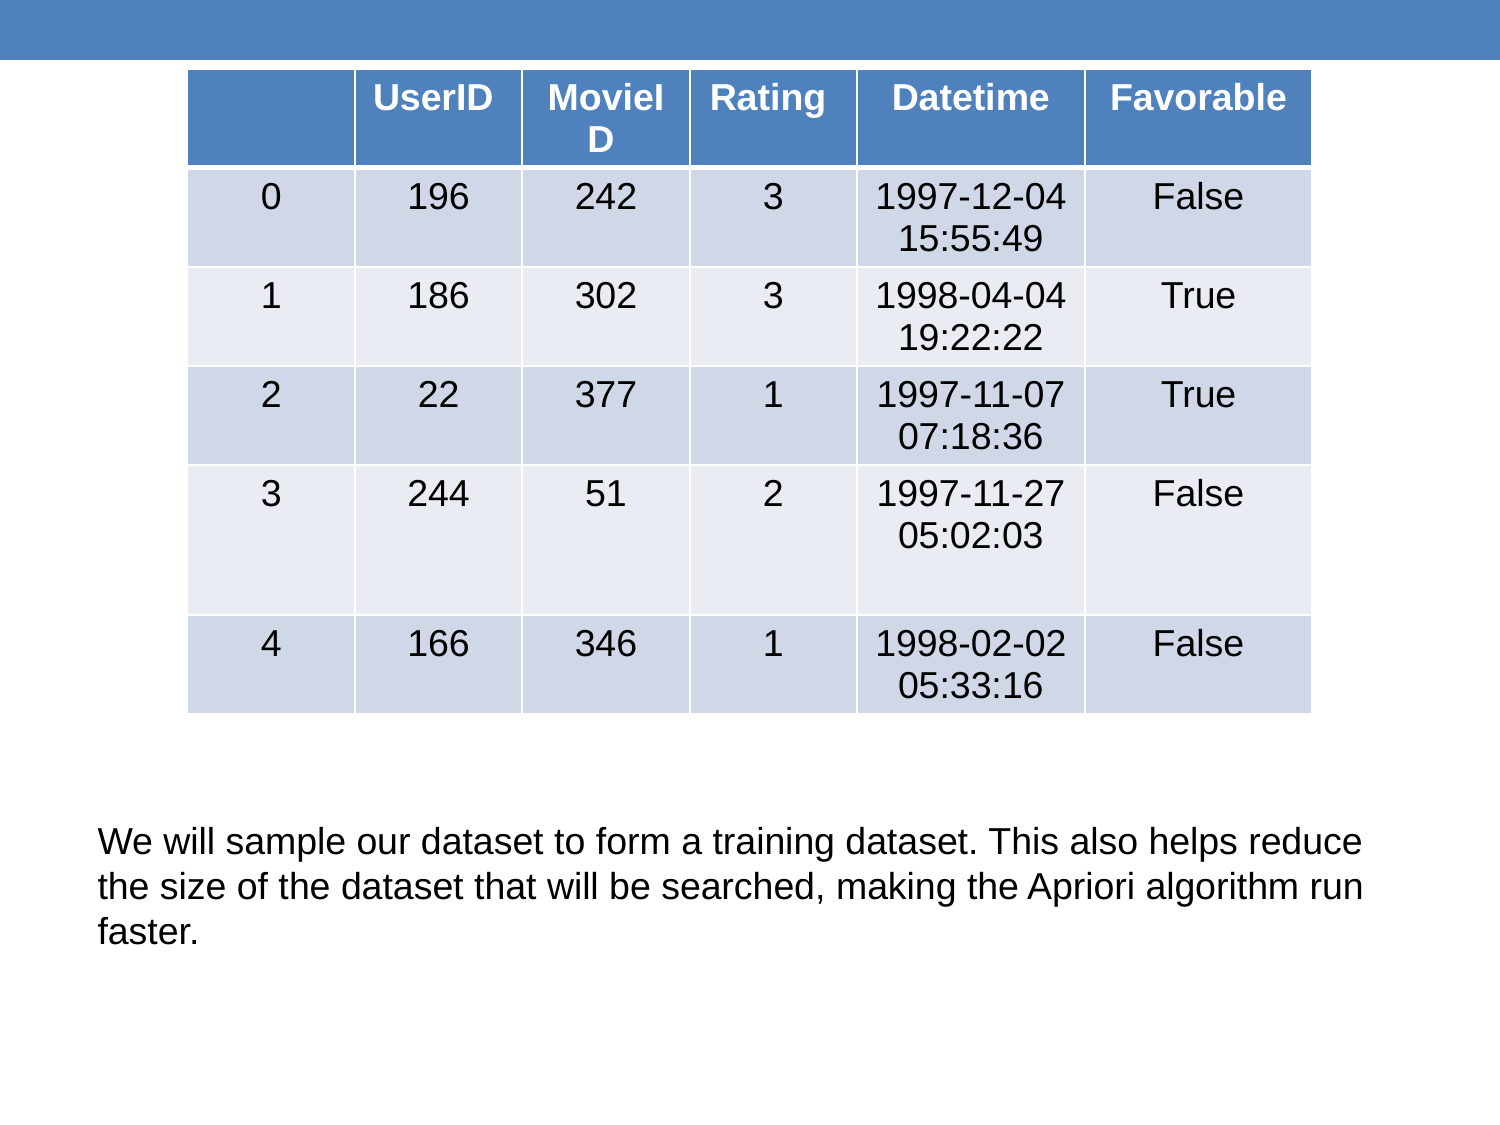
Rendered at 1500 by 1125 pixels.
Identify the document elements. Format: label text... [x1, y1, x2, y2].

table_cell 2 [691, 466, 856, 614]
table_header [188, 70, 354, 165]
table_header Datetime [858, 70, 1084, 165]
table_cell 3 [691, 170, 856, 266]
table_cell False [1086, 466, 1311, 614]
table_cell 186 [356, 268, 521, 365]
table_cell 196 [356, 170, 521, 266]
table_cell 302 [523, 268, 689, 365]
table_header MovieID [523, 70, 689, 165]
table_cell 166 [356, 616, 521, 713]
table_cell 242 [523, 170, 689, 266]
table_cell 1997-12-04 15:55:49 [858, 170, 1084, 266]
table_cell True [1086, 268, 1311, 365]
table_header Favorable [1086, 70, 1311, 165]
table_cell 4 [188, 616, 354, 713]
table_cell 377 [523, 367, 689, 464]
table_header Rating [691, 70, 856, 165]
table_cell 51 [523, 466, 689, 614]
table_cell 346 [523, 616, 689, 713]
table_header UserID [356, 70, 521, 165]
text_box We will sample our dataset to form a training dataset. This also helps reduce the size of the dataset that will be searched, making the Apriori algorithm run faster. [82, 809, 1418, 960]
table_cell 1998-02-02 05:33:16 [858, 616, 1084, 713]
table_cell 1997-11-07 07:18:36 [858, 367, 1084, 464]
table_cell 22 [356, 367, 521, 464]
table_cell 1 [188, 268, 354, 365]
table_cell 1 [691, 616, 856, 713]
table_cell 1 [691, 367, 856, 464]
table_cell True [1086, 367, 1311, 464]
table_cell 1997-11-27 05:02:03 [858, 466, 1084, 614]
table_cell 3 [188, 466, 354, 614]
table_cell False [1086, 616, 1311, 713]
table_cell 1998-04-04 19:22:22 [858, 268, 1084, 365]
table_cell False [1086, 170, 1311, 266]
table_cell 0 [188, 170, 354, 266]
table_cell 244 [356, 466, 521, 614]
table_cell 3 [691, 268, 856, 365]
table_cell 2 [188, 367, 354, 464]
